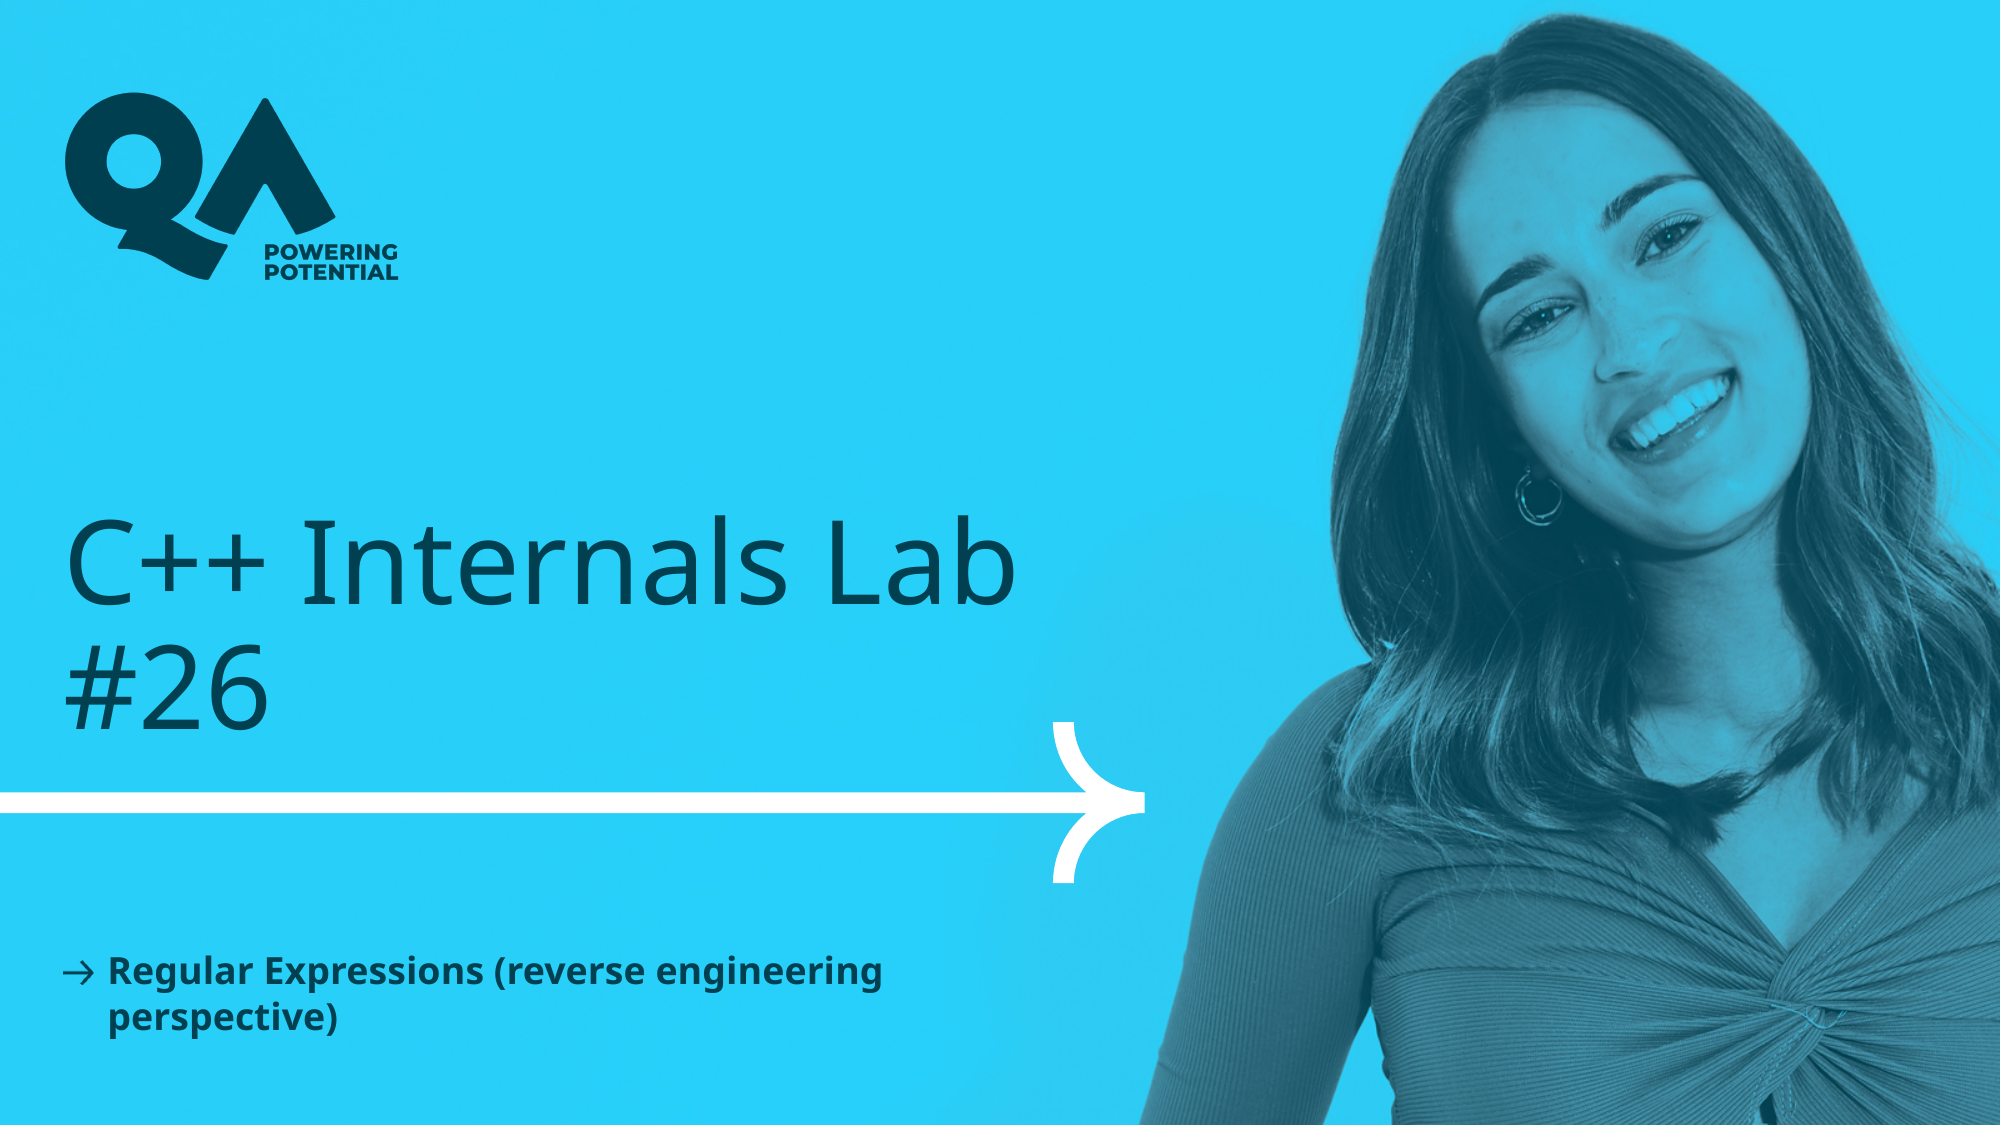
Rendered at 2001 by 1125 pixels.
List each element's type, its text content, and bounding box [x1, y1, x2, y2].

picture [0, 0, 2000, 1125]
list Regular Expressions (reverse engineering perspective) [63, 946, 987, 1063]
title C++ Internals Lab #26 [63, 379, 1123, 753]
